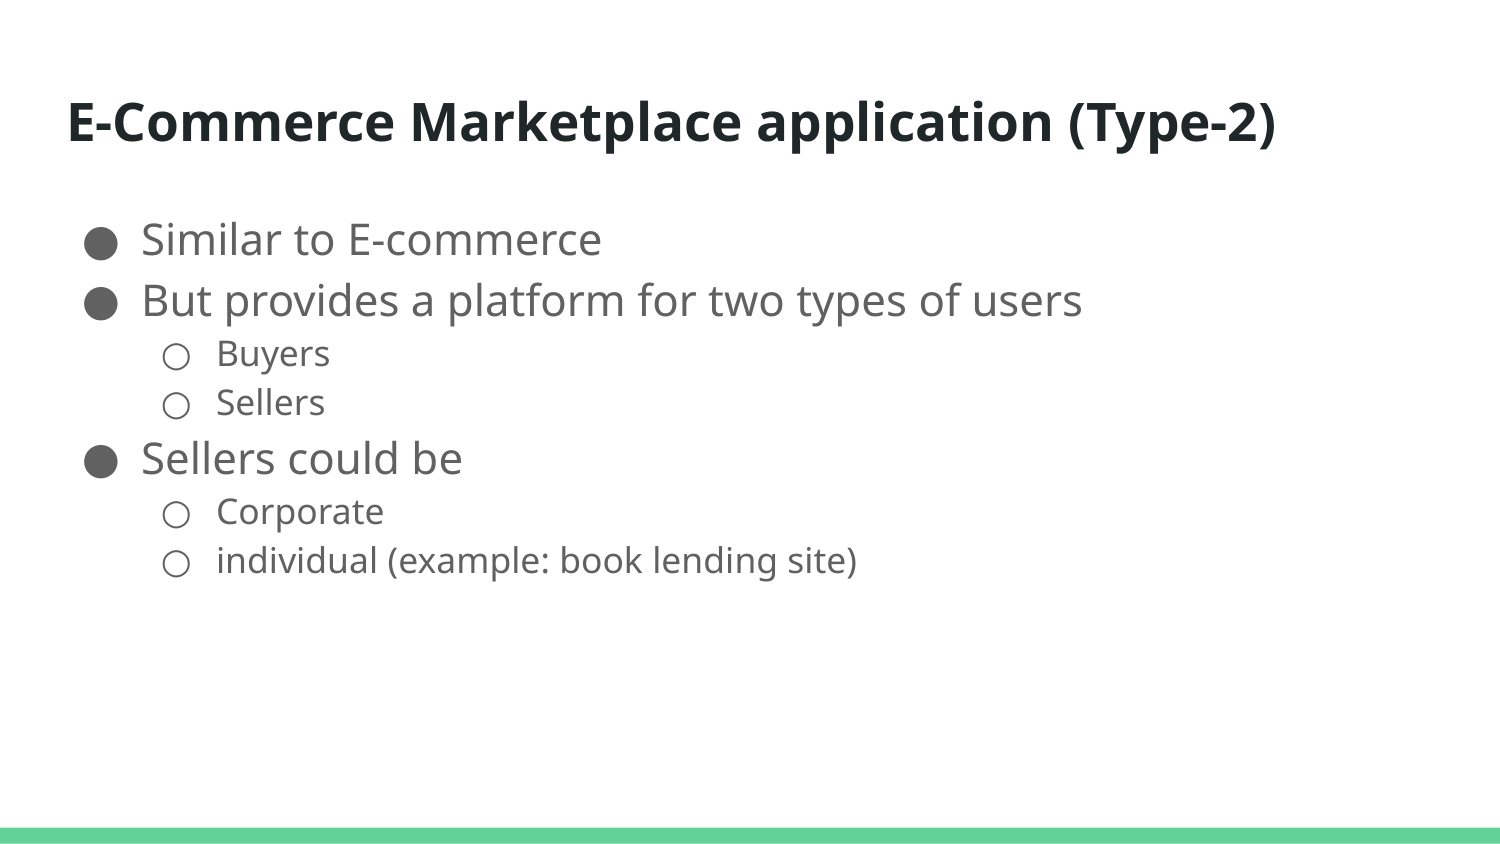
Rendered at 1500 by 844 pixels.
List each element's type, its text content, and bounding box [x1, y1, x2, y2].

title E-Commerce Marketplace application (Type-2) [51, 72, 1449, 167]
list Similar to E-commerce But provides a platform for two types of users Buyers Sellers Sellers could be Corporate individual (example: book lending site) [51, 189, 1449, 750]
